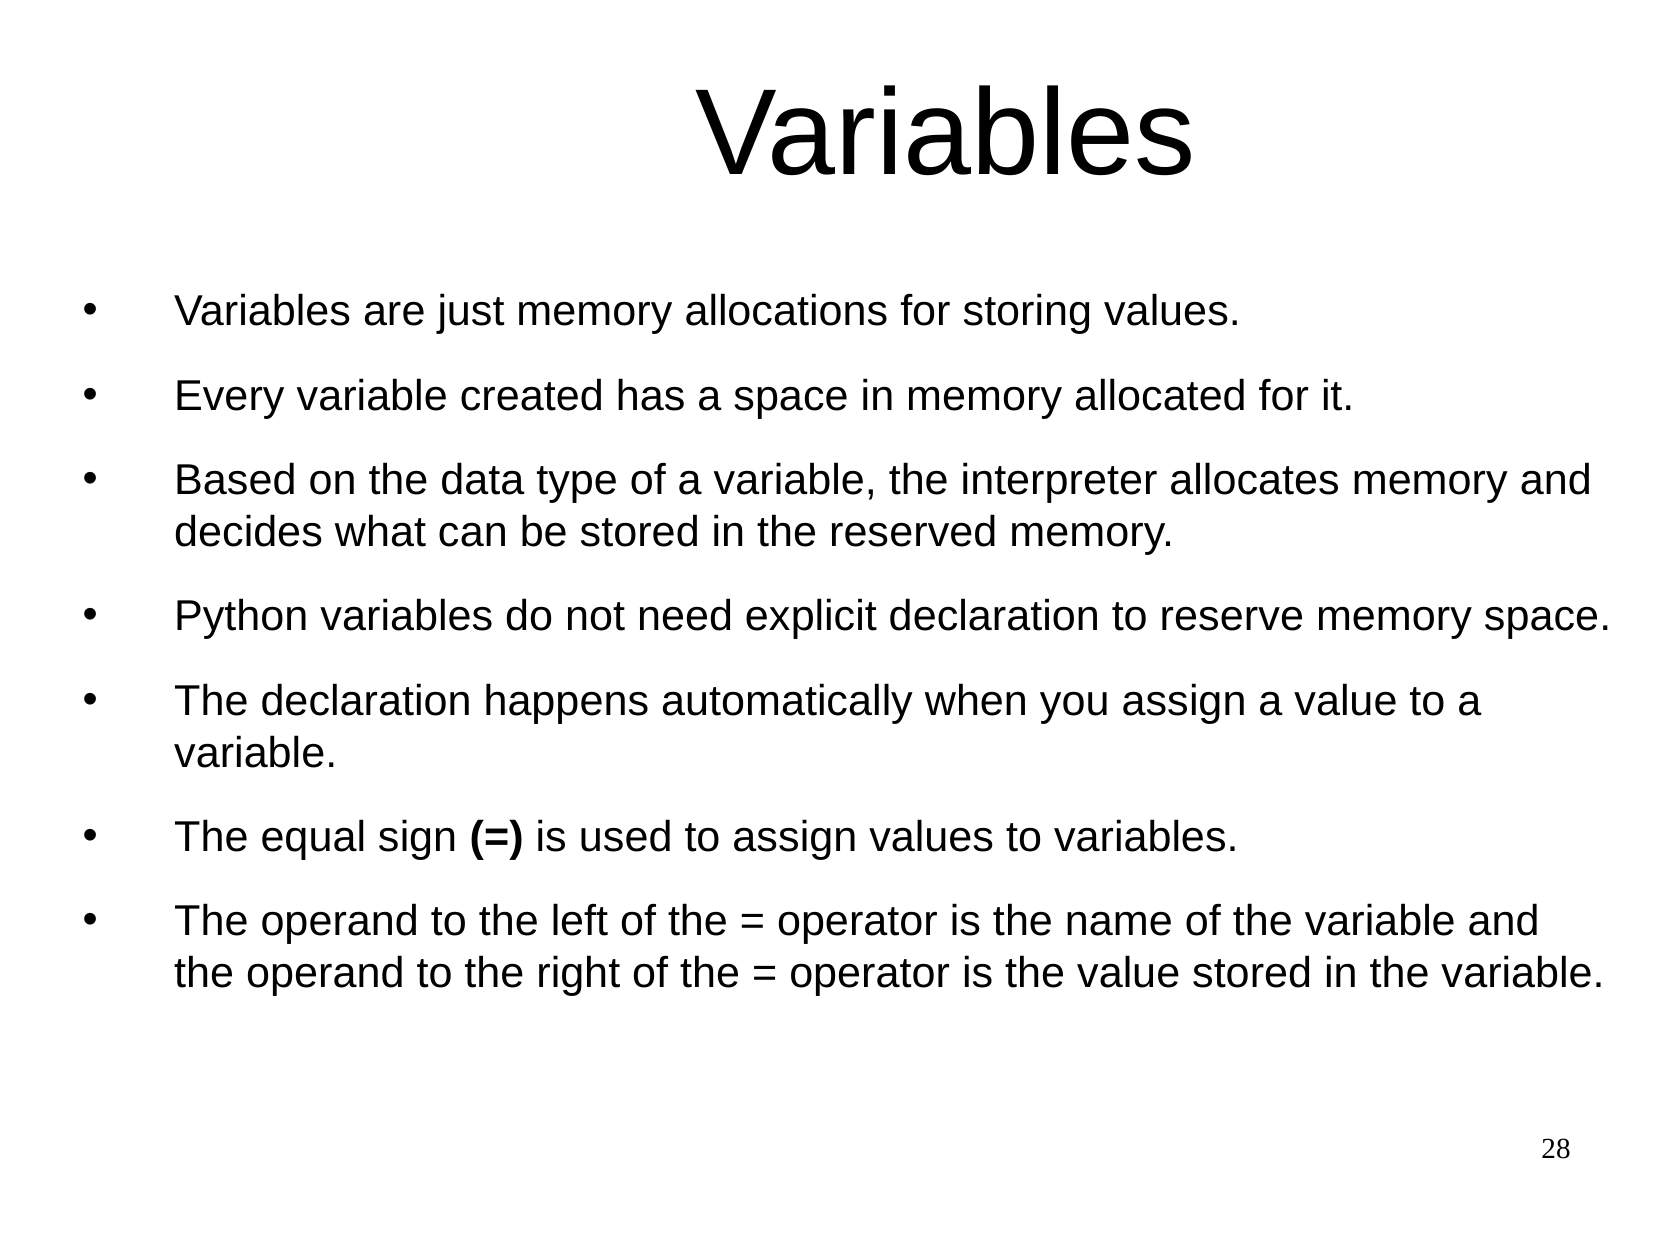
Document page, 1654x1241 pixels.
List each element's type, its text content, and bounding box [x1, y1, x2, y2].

slide_number 28 [1185, 1129, 1571, 1216]
list Variables are just memory allocations for storing values. Every variable created has a space in memory allocated for it. Based on the data type of a variable, the interpreter allocates memory and decides what can be stored in the reserved memory. Python variables do not need explicit declaration to reserve memory space. The declaration happens automatically when you assign a value to a variable. The equal sign (=) is used to assign values to variables. The operand to the left of the = operator is the name of the variable and the operand to the right of the = operator is the value stored in the variable. [82, 282, 1617, 1156]
title Variables [257, 49, 1634, 203]
